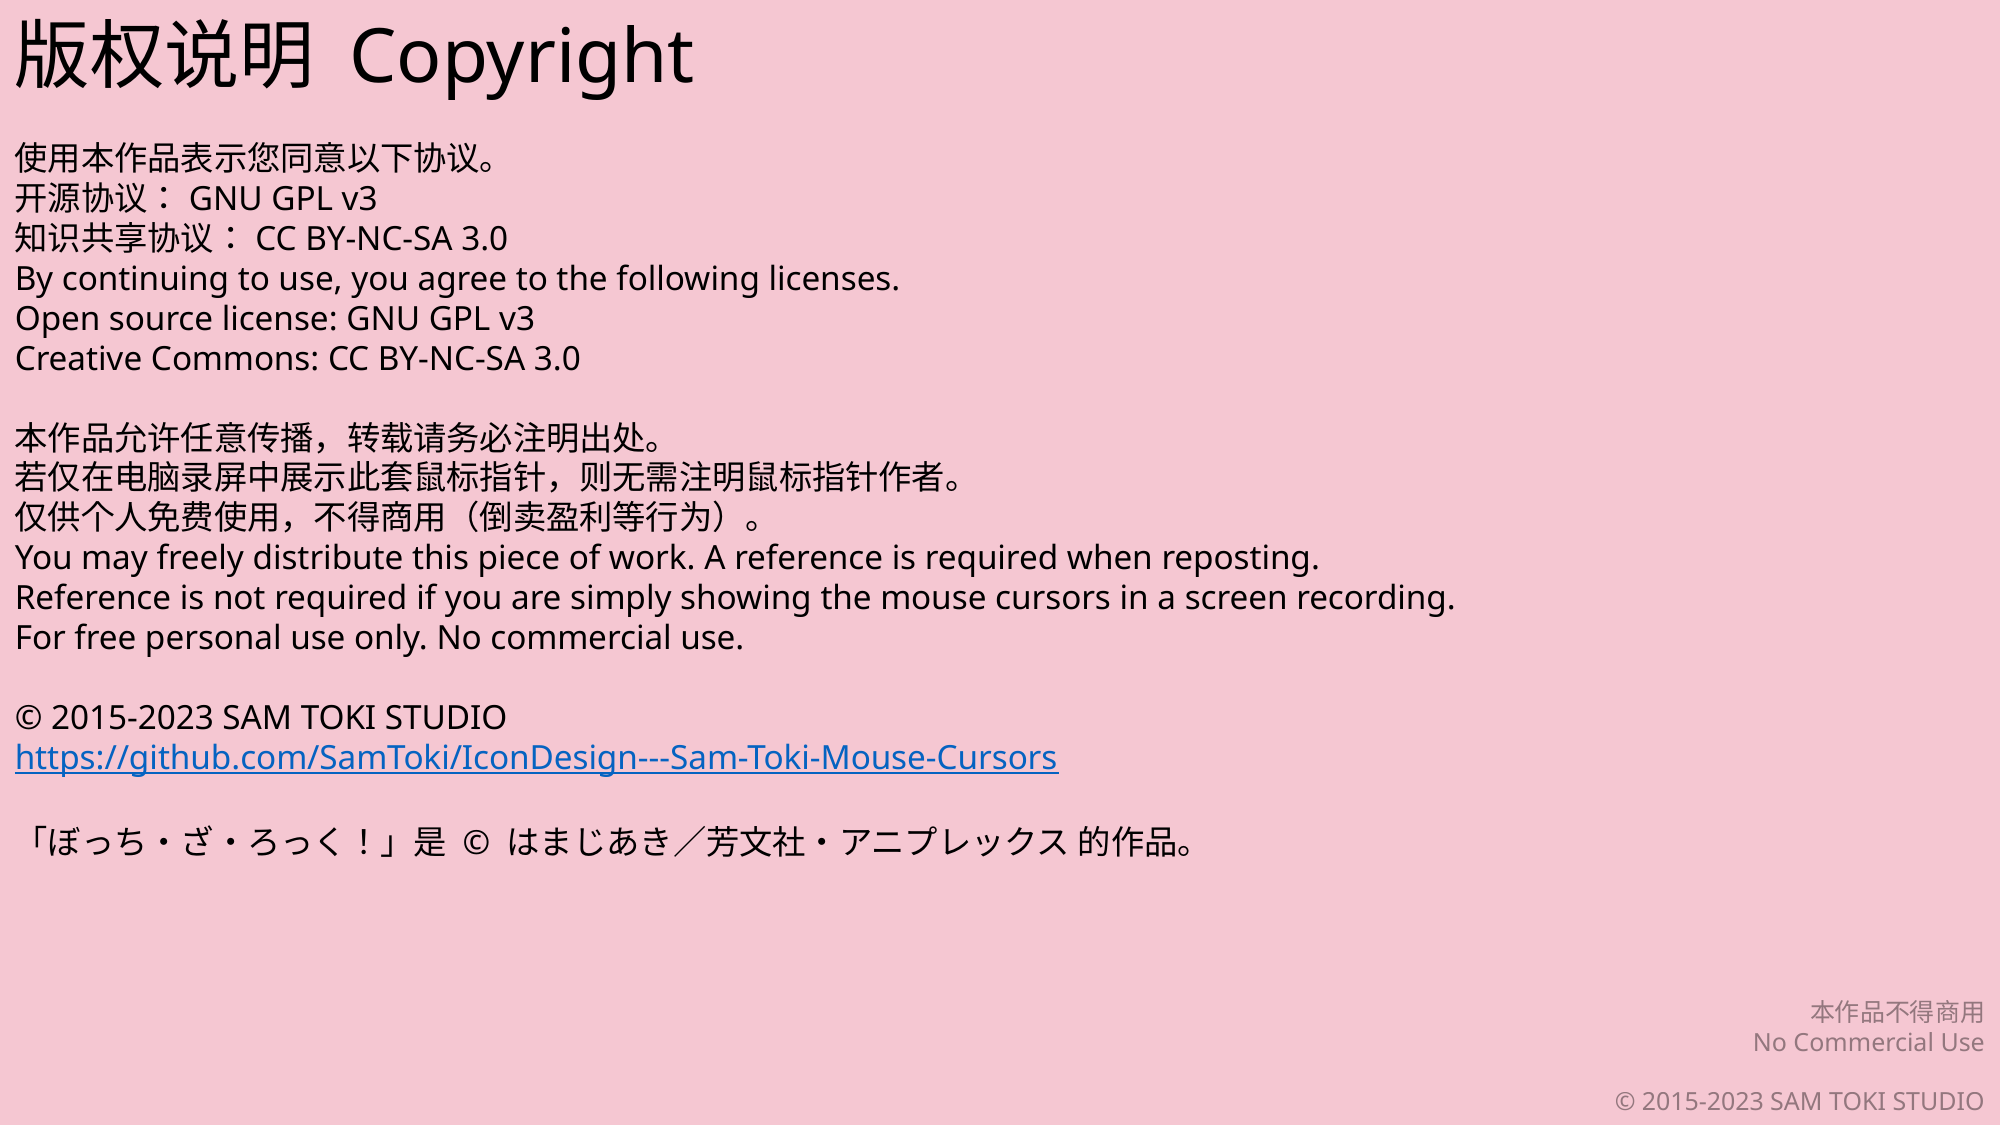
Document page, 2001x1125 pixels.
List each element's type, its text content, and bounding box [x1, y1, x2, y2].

text_box 版权说明 Copyright 使用本作品表示您同意以下协议。 开源协议：GNU GPL v3 知识共享协议：CC BY-NC-SA 3.0 By continuing to use, you agree to the following licenses. Open source license: GNU GPL v3 Creative Commons: CC BY-NC-SA 3.0 本作品允许任意传播，转载请务必注明出处。 若仅在电脑录屏中展示此套鼠标指针，则无需注明鼠标指针作者。 仅供个人免费使用，不得商用（倒卖盈利等行为）。 You may freely distribute this piece of work. A reference is required when reposting. Reference is not required if you are simply showing the mouse cursors in a screen recording. For free personal use only. No commercial use. © 2015-2023 SAM TOKI STUDIO https://github.com/SamToki/IconDesign---Sam-Toki-Mouse-Cursors 「ぼっち・ざ・ろっく！」是 © はまじあき／芳文社・アニプレックス 的作品。 [0, 0, 1772, 869]
